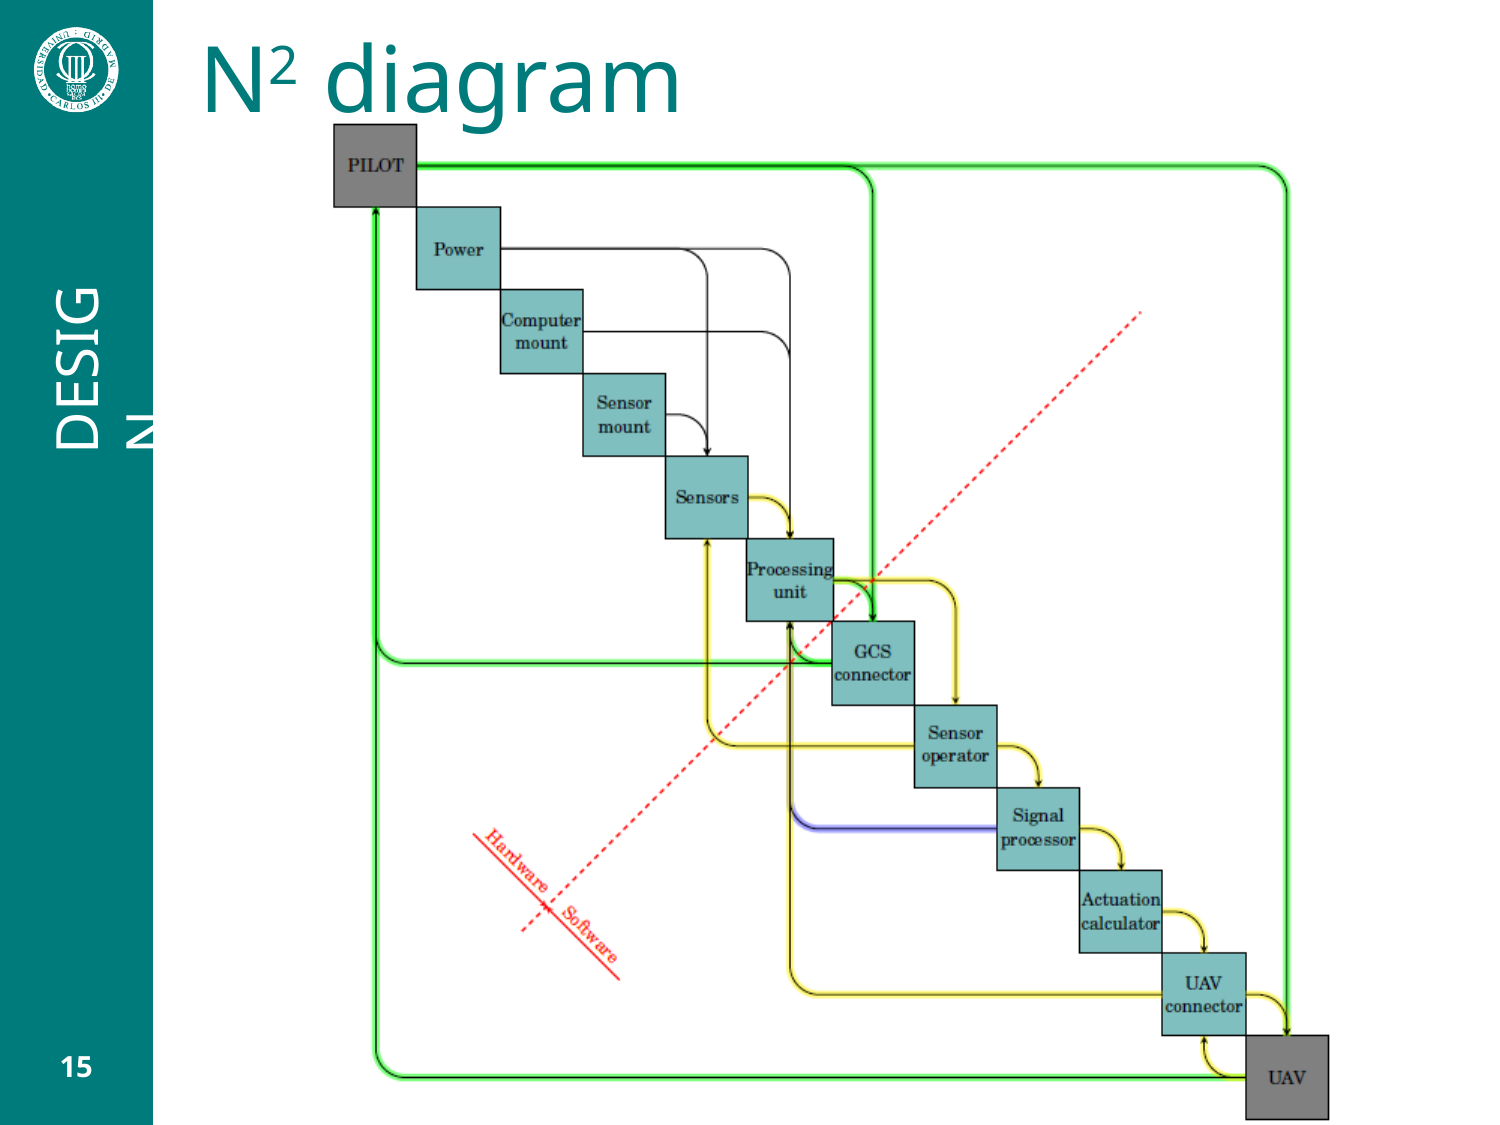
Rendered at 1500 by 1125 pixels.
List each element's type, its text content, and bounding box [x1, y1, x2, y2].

text_box N2 diagram [184, 13, 1479, 138]
text_box Design [33, 253, 188, 469]
picture [319, 118, 1343, 1125]
picture [31, 24, 122, 115]
slide_number 15 [42, 1038, 110, 1099]
text_box [0, 0, 154, 1125]
